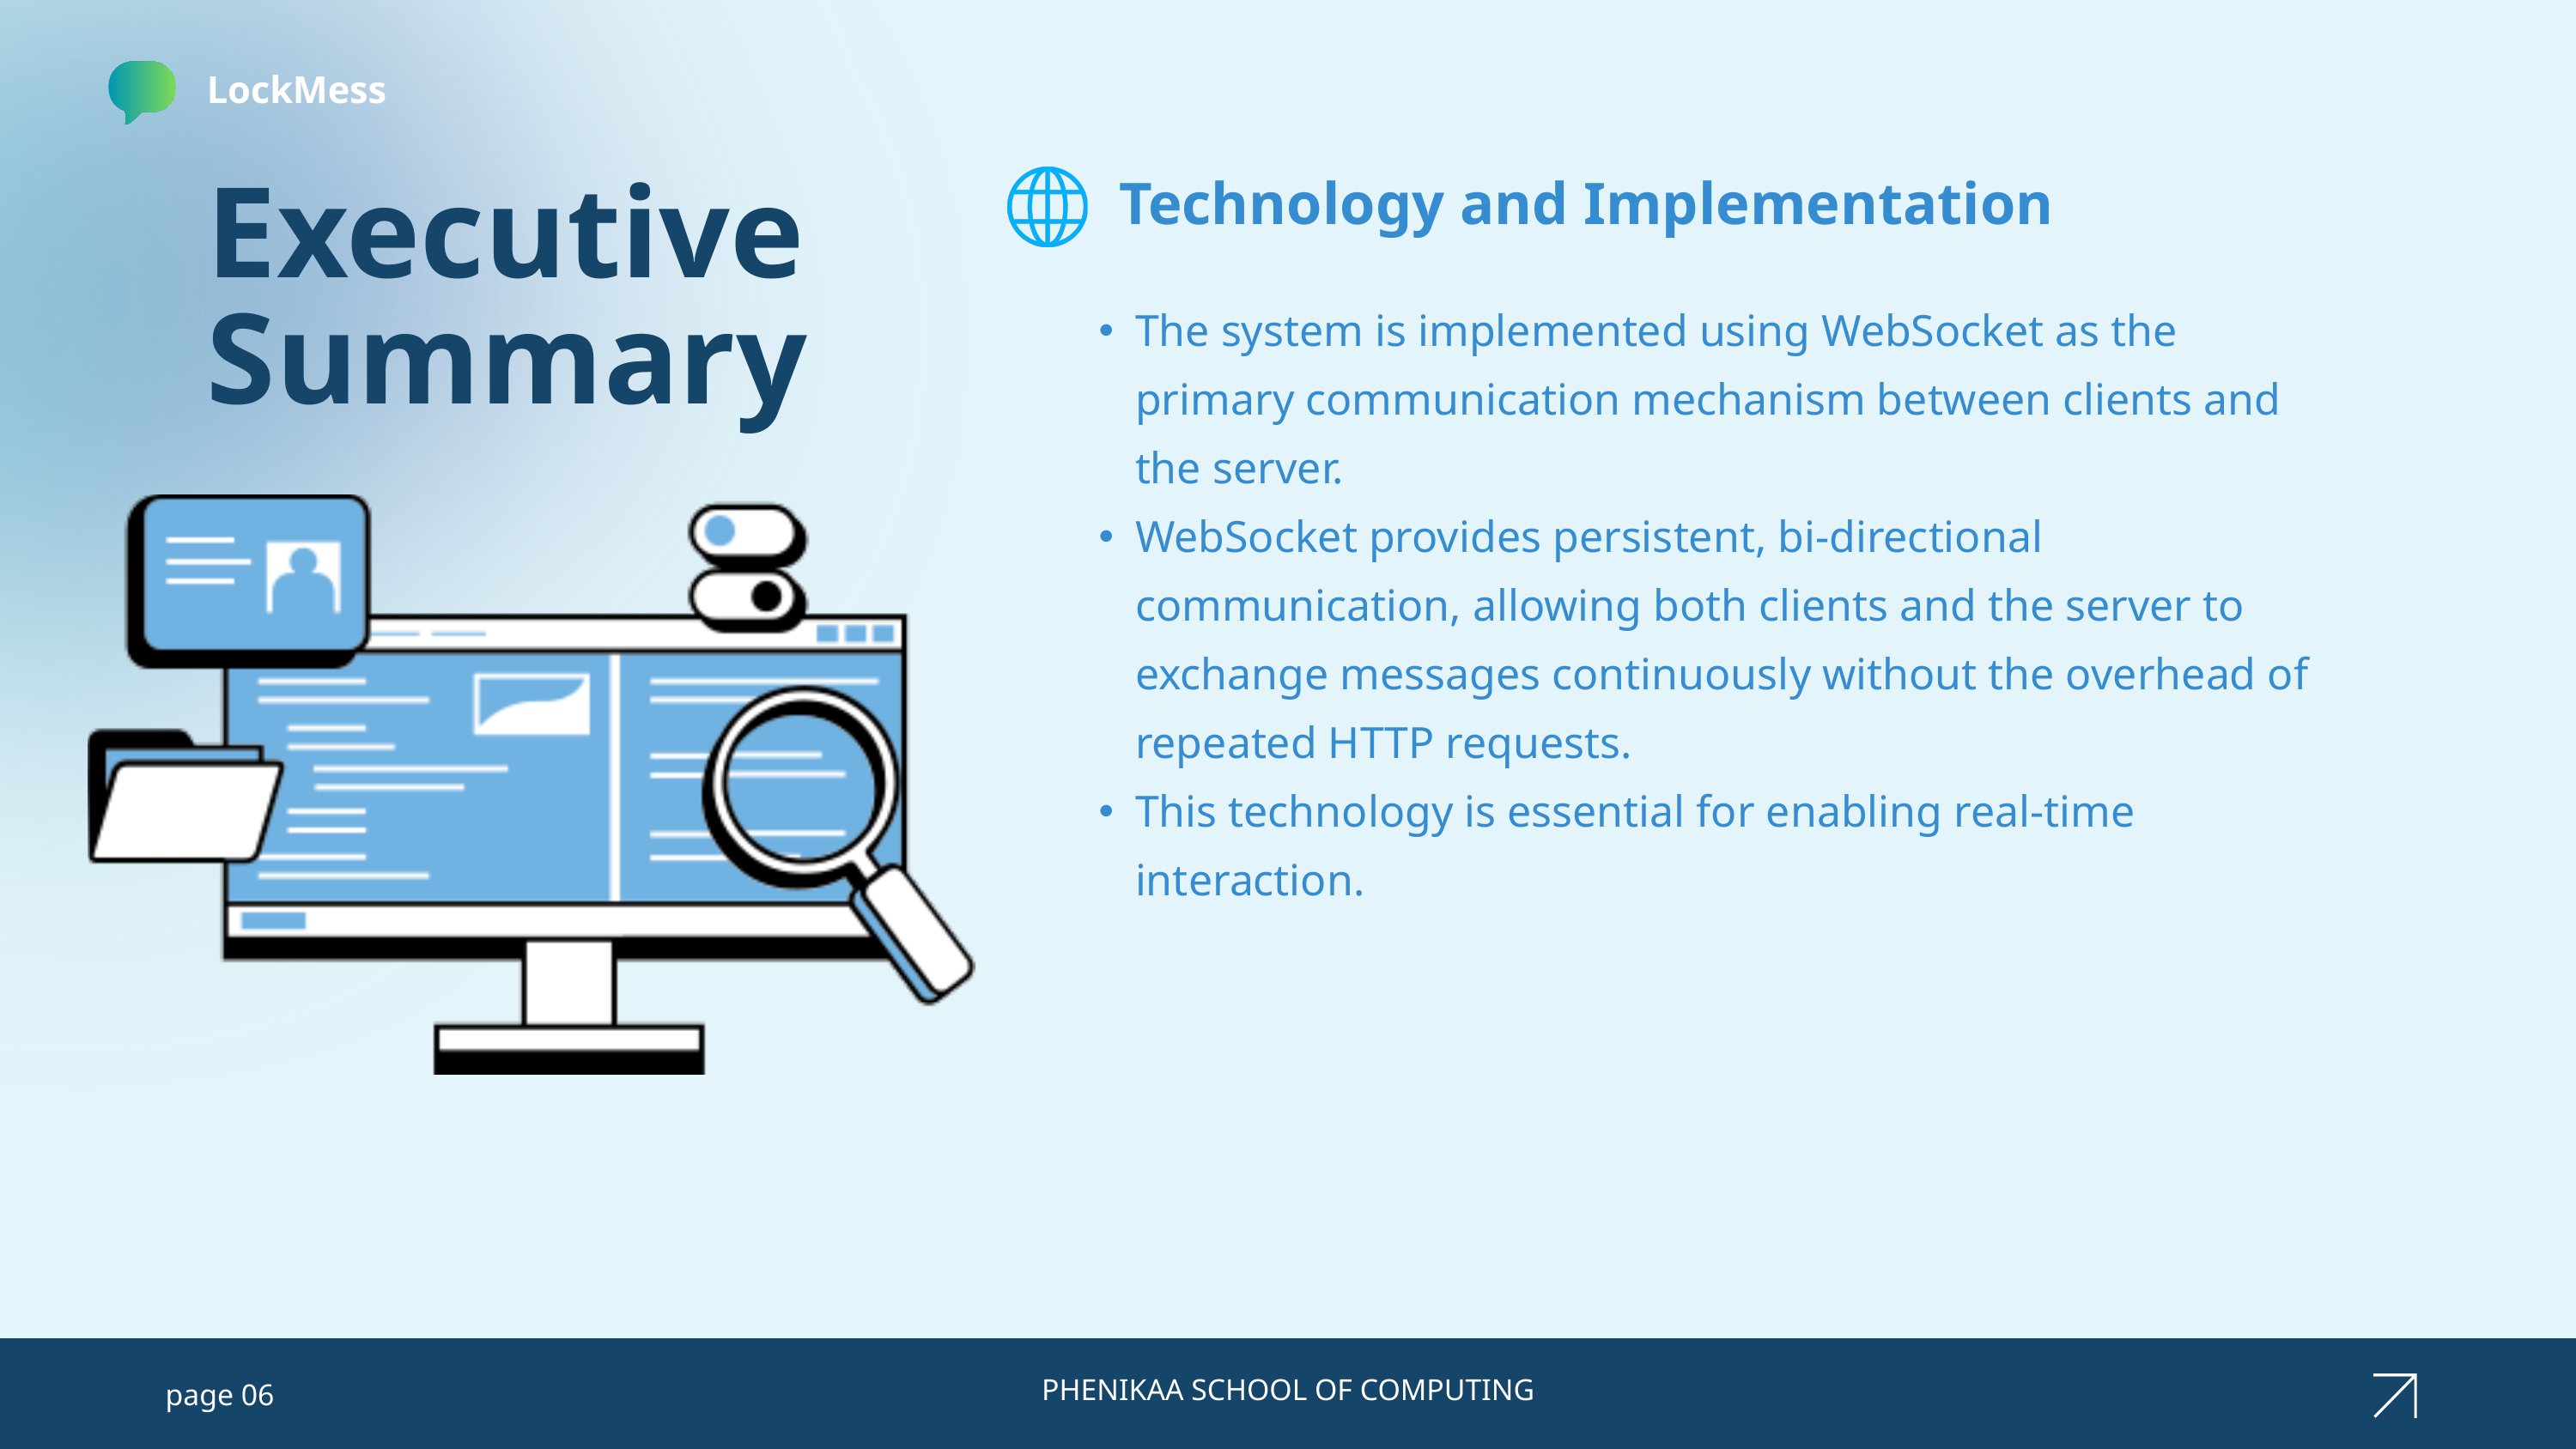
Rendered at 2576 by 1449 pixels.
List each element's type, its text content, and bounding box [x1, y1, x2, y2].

text_box Executive Summary [206, 176, 857, 430]
text_box [88, 494, 976, 1075]
text_box [0, 0, 972, 1092]
text_box [1007, 167, 1088, 248]
text_box The system is implemented using WebSocket as the primary communication mechanism between clients and the server. WebSocket provides persistent, bi-directional communication, allowing both clients and the server to exchange messages continuously without the overhead of repeated HTTP requests. This technology is essential for enabling real-time interaction. [1062, 286, 2324, 905]
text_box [108, 61, 177, 125]
text_box LockMess [206, 73, 507, 112]
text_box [0, 1337, 2576, 1449]
text_box Technology and Implementation [1119, 178, 2138, 236]
